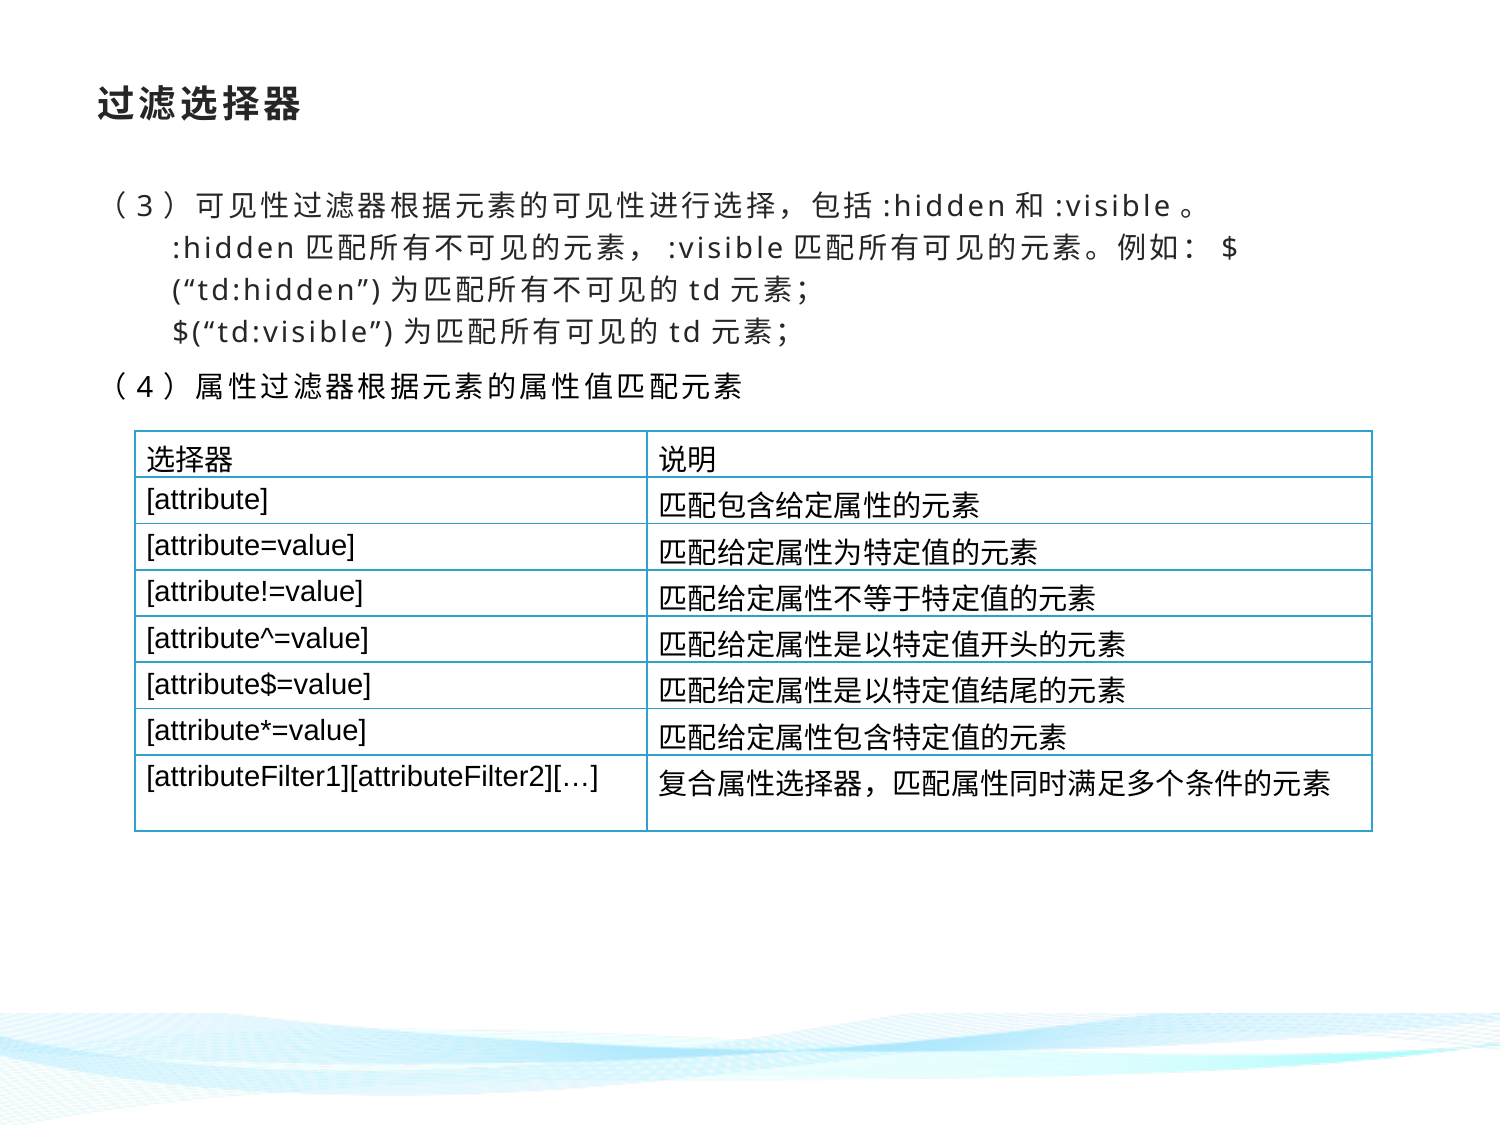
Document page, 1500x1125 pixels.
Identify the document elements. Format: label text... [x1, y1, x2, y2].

table_cell [attribute!=value] [136, 593, 646, 645]
table_cell 匹配给定属性是以特定值结尾的元素 [648, 701, 1371, 753]
picture [0, 1013, 1500, 1125]
table_cell 匹配给定属性不等于特定值的元素 [648, 593, 1371, 645]
table_cell [attributeFilter1][attributeFilter2][…] [136, 809, 646, 883]
table_cell 匹配给定属性为特定值的元素 [648, 540, 1371, 592]
table_cell 复合属性选择器，匹配属性同时满足多个条件的元素 [648, 809, 1371, 883]
table_cell [attribute=value] [136, 540, 646, 592]
table_cell [attribute*=value] [136, 755, 646, 807]
table_cell [attribute^=value] [136, 647, 646, 699]
table_header 选择器 [136, 432, 646, 484]
slide_number [1059, 1041, 1392, 1094]
table_cell [attribute$=value] [136, 701, 646, 753]
table_cell [attribute] [136, 486, 646, 538]
title 过滤选择器 [82, 72, 1418, 146]
table_cell 匹配给定属性包含特定值的元素 [648, 755, 1371, 807]
table_cell 匹配包含给定属性的元素 [648, 486, 1371, 538]
table_cell 匹配给定属性是以特定值开头的元素 [648, 647, 1371, 699]
list （3）可见性过滤器根据元素的可见性进行选择，包括:hidden和:visible。 :hidden匹配所有不可见的元素，:visible匹配所有可见的元素。例如：$(“td:hidden”)为匹配所有不可见的td元素； $(“td:visible”)为匹配所有可见的td元素； （4）属性过滤器根据元素的属性值匹配元素 [82, 173, 1433, 826]
table_header 说明 [648, 432, 1371, 484]
